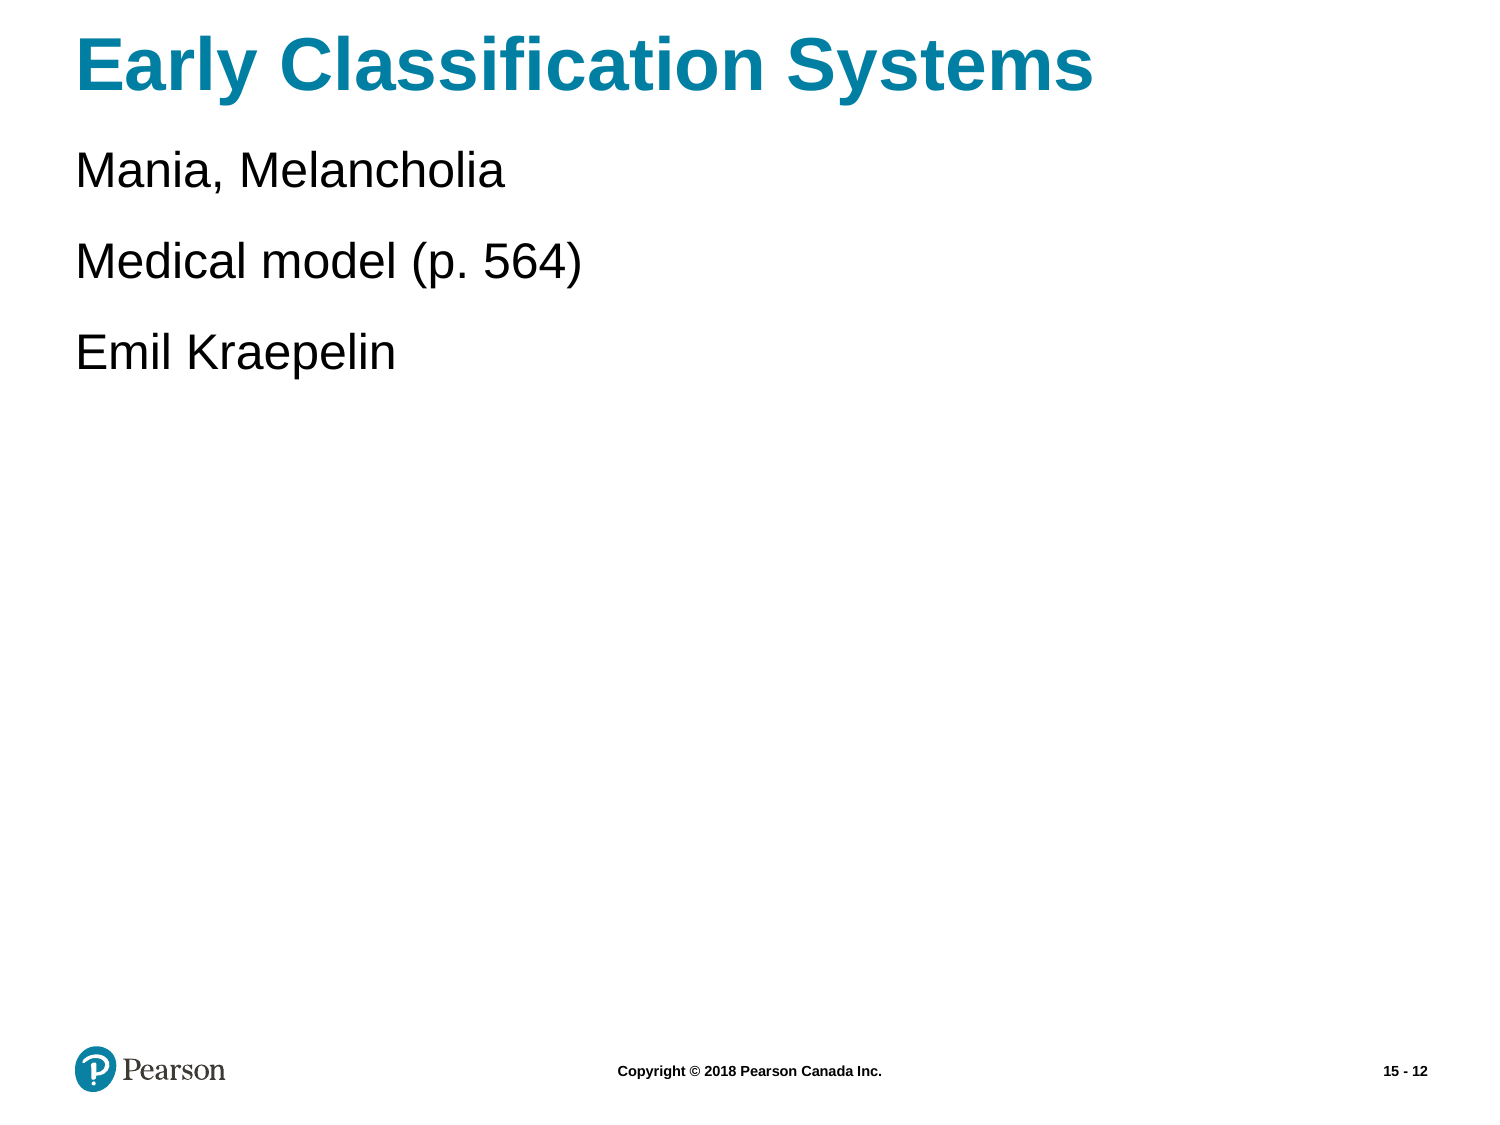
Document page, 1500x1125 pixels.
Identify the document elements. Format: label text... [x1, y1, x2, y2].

title Early Classification Systems [75, 7, 1425, 115]
list Mania, Melancholia Medical model (p. 564) Emil Kraepelin [75, 137, 1425, 387]
